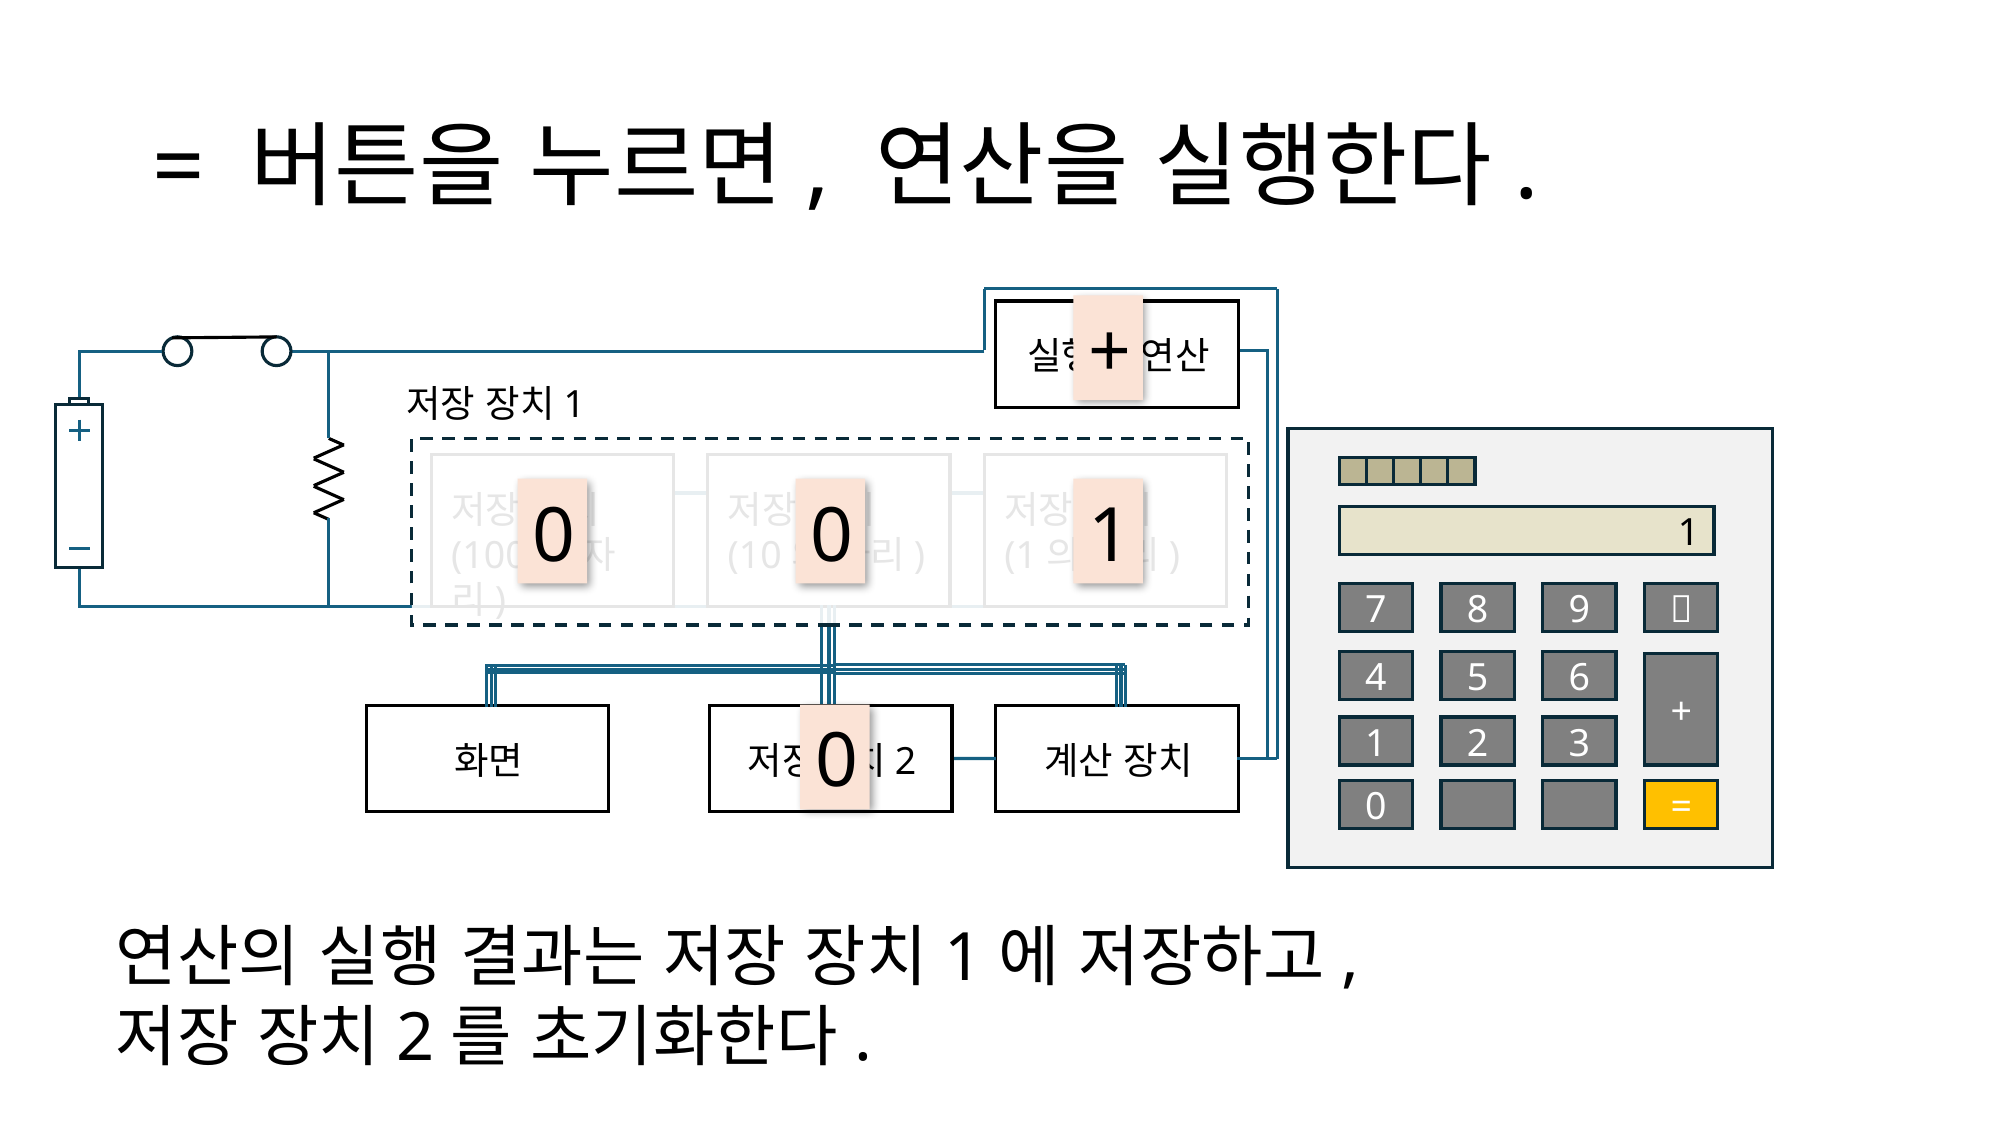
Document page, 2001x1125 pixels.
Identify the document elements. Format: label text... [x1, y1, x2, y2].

text_box [1392, 456, 1419, 486]
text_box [995, 704, 1239, 813]
text_box [1419, 456, 1446, 486]
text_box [655, 493, 665, 845]
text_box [485, 664, 496, 708]
text_box + [1643, 652, 1719, 767]
text_box 1 [1338, 715, 1414, 767]
text_box [1286, 427, 1774, 869]
text_box [1365, 456, 1392, 486]
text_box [313, 437, 345, 520]
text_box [995, 300, 1239, 408]
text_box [516, 608, 789, 1047]
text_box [68, 419, 91, 442]
text_box 1 [1338, 505, 1716, 556]
text_box 연산의 실행 결과는 저장 장치1에 저장하고, 저장 장치2를 초기화한다. [100, 906, 1863, 1081]
text_box [1541, 779, 1618, 830]
text_box = [1643, 779, 1719, 830]
text_box 3 [1541, 715, 1618, 767]
text_box 0 [1338, 779, 1414, 830]
text_box 저장 장치1 [391, 372, 516, 433]
text_box 6 [1541, 650, 1618, 701]
text_box [1439, 779, 1516, 830]
text_box [789, 437, 1250, 627]
text_box [1338, 456, 1365, 486]
text_box 7 [1338, 582, 1414, 633]
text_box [430, 453, 1227, 608]
text_box 2 [1439, 715, 1516, 767]
text_box + [1073, 295, 1143, 300]
title = 버튼을 누르면, 연산을 실행한다. [137, 59, 516, 278]
text_box [410, 437, 516, 627]
title = 버튼을 누르면, 연산을 실행한다. [789, 59, 2000, 278]
text_box [1446, 456, 1477, 486]
text_box  [1643, 582, 1719, 633]
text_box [55, 397, 103, 568]
text_box 5 [1439, 650, 1516, 701]
text_box 4 [1338, 650, 1414, 701]
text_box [708, 704, 953, 813]
text_box 8 [1439, 582, 1516, 633]
text_box 9 [1541, 582, 1618, 633]
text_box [975, 524, 986, 815]
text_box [365, 704, 610, 813]
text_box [516, 0, 789, 453]
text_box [1115, 664, 1126, 708]
